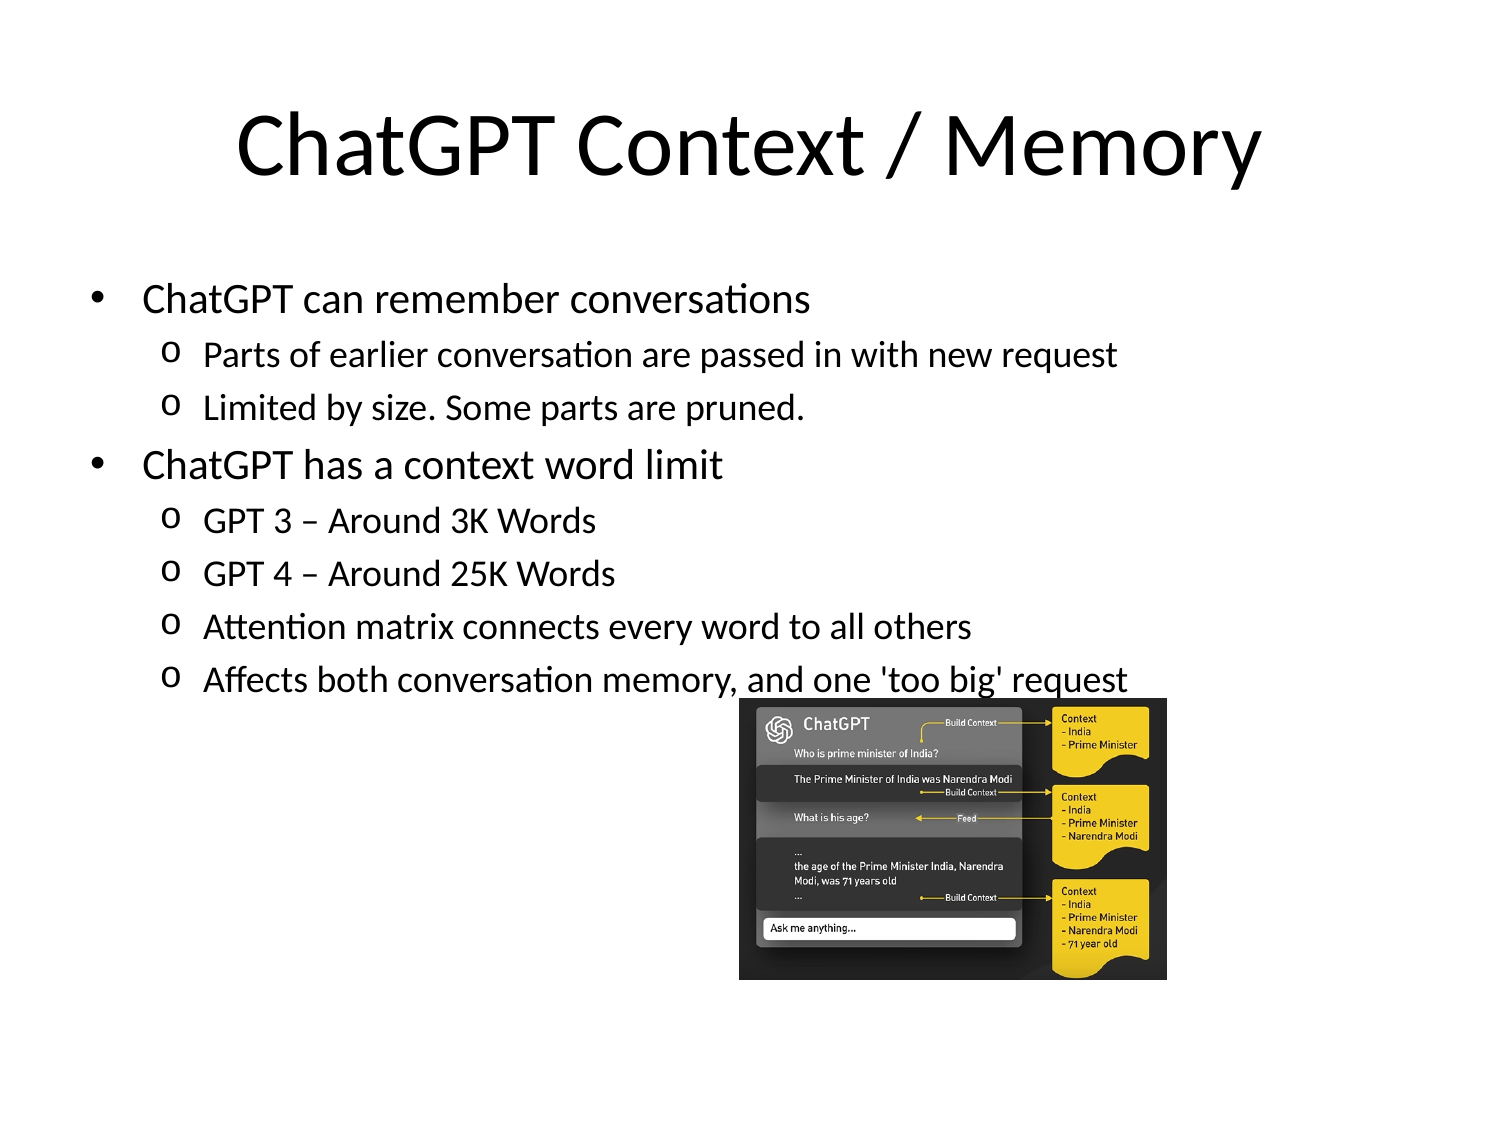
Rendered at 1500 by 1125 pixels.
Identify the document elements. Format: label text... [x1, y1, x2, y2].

title ChatGPT Context / Memory [75, 45, 1425, 233]
list ChatGPT can remember conversations Parts of earlier conversation are passed in with new request Limited by size. Some parts are pruned. ChatGPT has a context word limit GPT 3 – Around 3K Words GPT 4 – Around 25K Words Attention matrix connects every word to all others Affects both conversation memory, and one 'too big' request [75, 262, 1425, 714]
picture [739, 697, 1167, 980]
